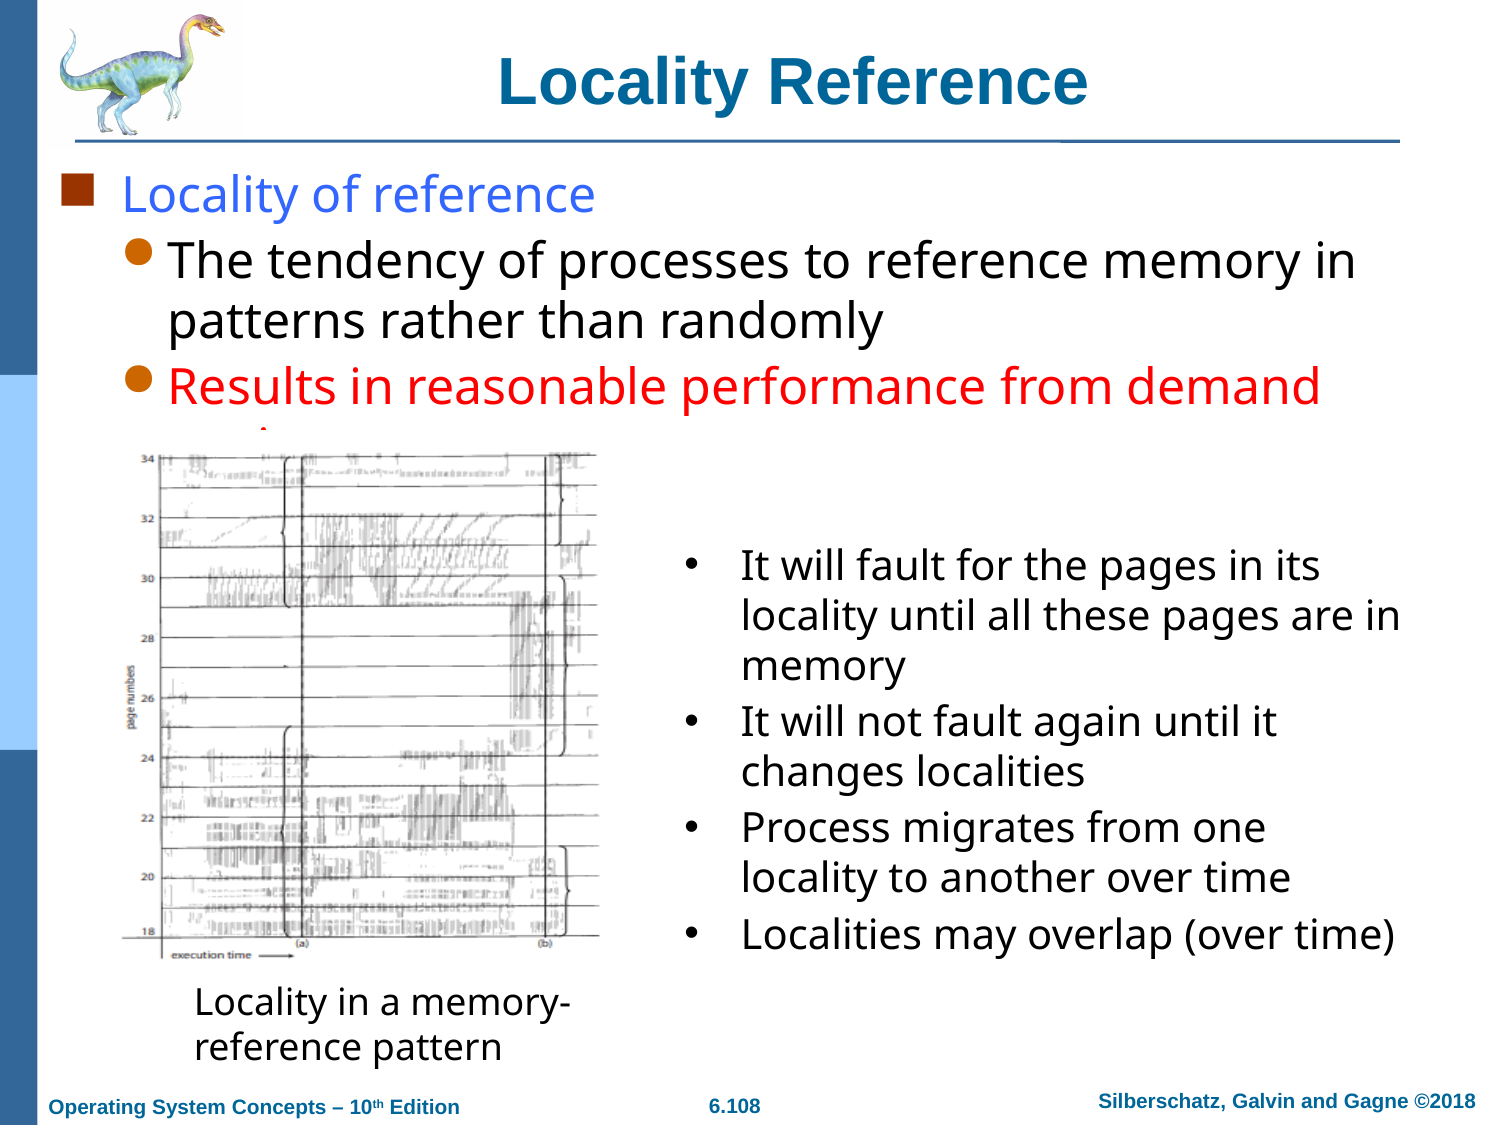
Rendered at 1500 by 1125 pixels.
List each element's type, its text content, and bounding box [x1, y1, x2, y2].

text_box Locality in a memory-reference pattern [179, 979, 591, 1076]
list Locality of reference The tendency of processes to reference memory in patterns rather than randomly Results in reasonable performance from demand paging [50, 154, 1500, 1042]
picture [49, 429, 640, 971]
title Locality Reference [207, 31, 1382, 126]
text_box It will fault for the pages in its locality until all these pages are in memory It will not fault again until it changes localities Process migrates from one locality to another over time Localities may overlap (over time) [669, 531, 1425, 965]
picture [46, 0, 243, 149]
